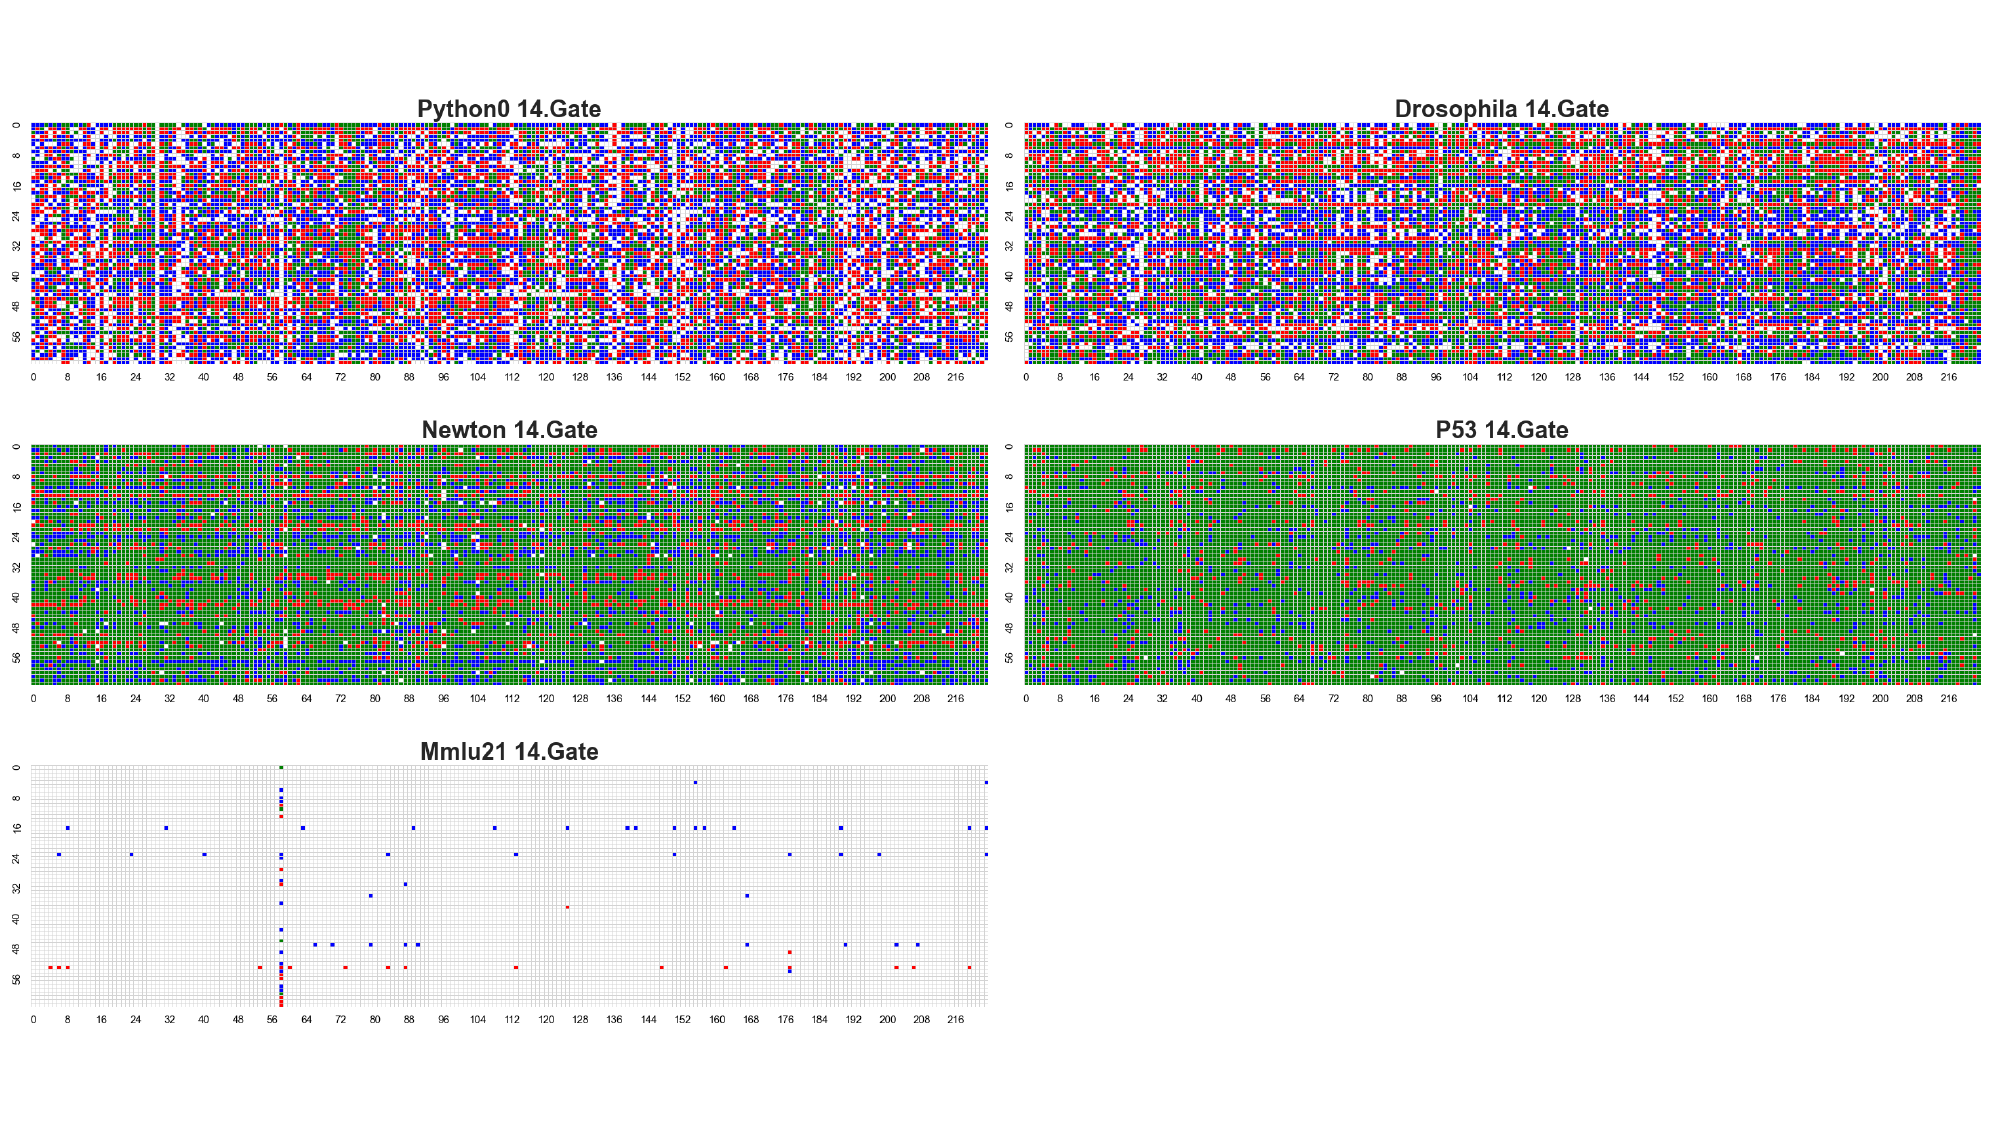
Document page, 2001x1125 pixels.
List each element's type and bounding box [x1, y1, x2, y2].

picture [0, 87, 2000, 1037]
